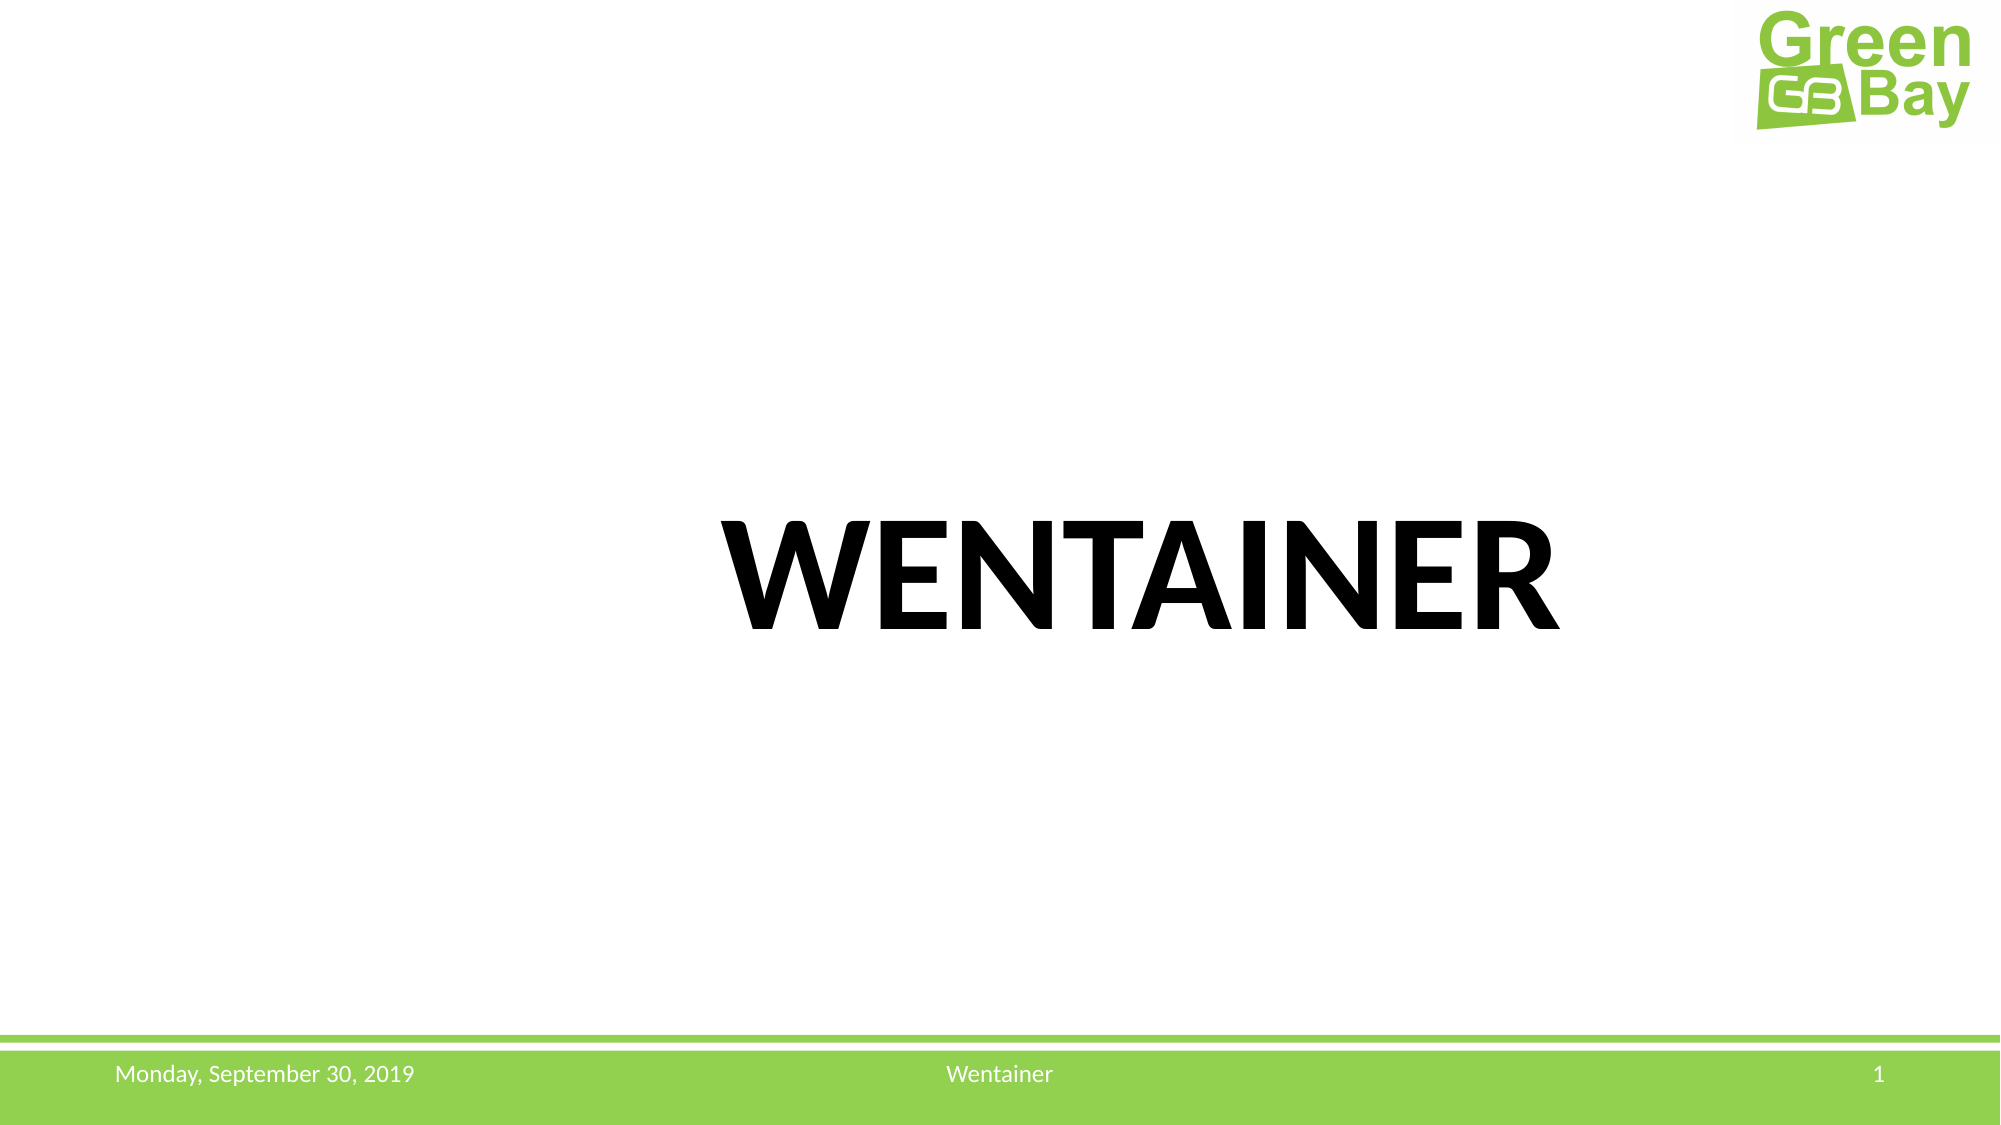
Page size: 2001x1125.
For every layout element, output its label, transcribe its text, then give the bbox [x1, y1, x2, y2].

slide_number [99, 1042, 567, 1103]
slide_number 1 [1433, 1042, 1900, 1103]
picture [1733, 0, 2000, 143]
footer Wentainer [683, 1042, 1317, 1103]
title WENTAINER [566, 428, 1718, 697]
